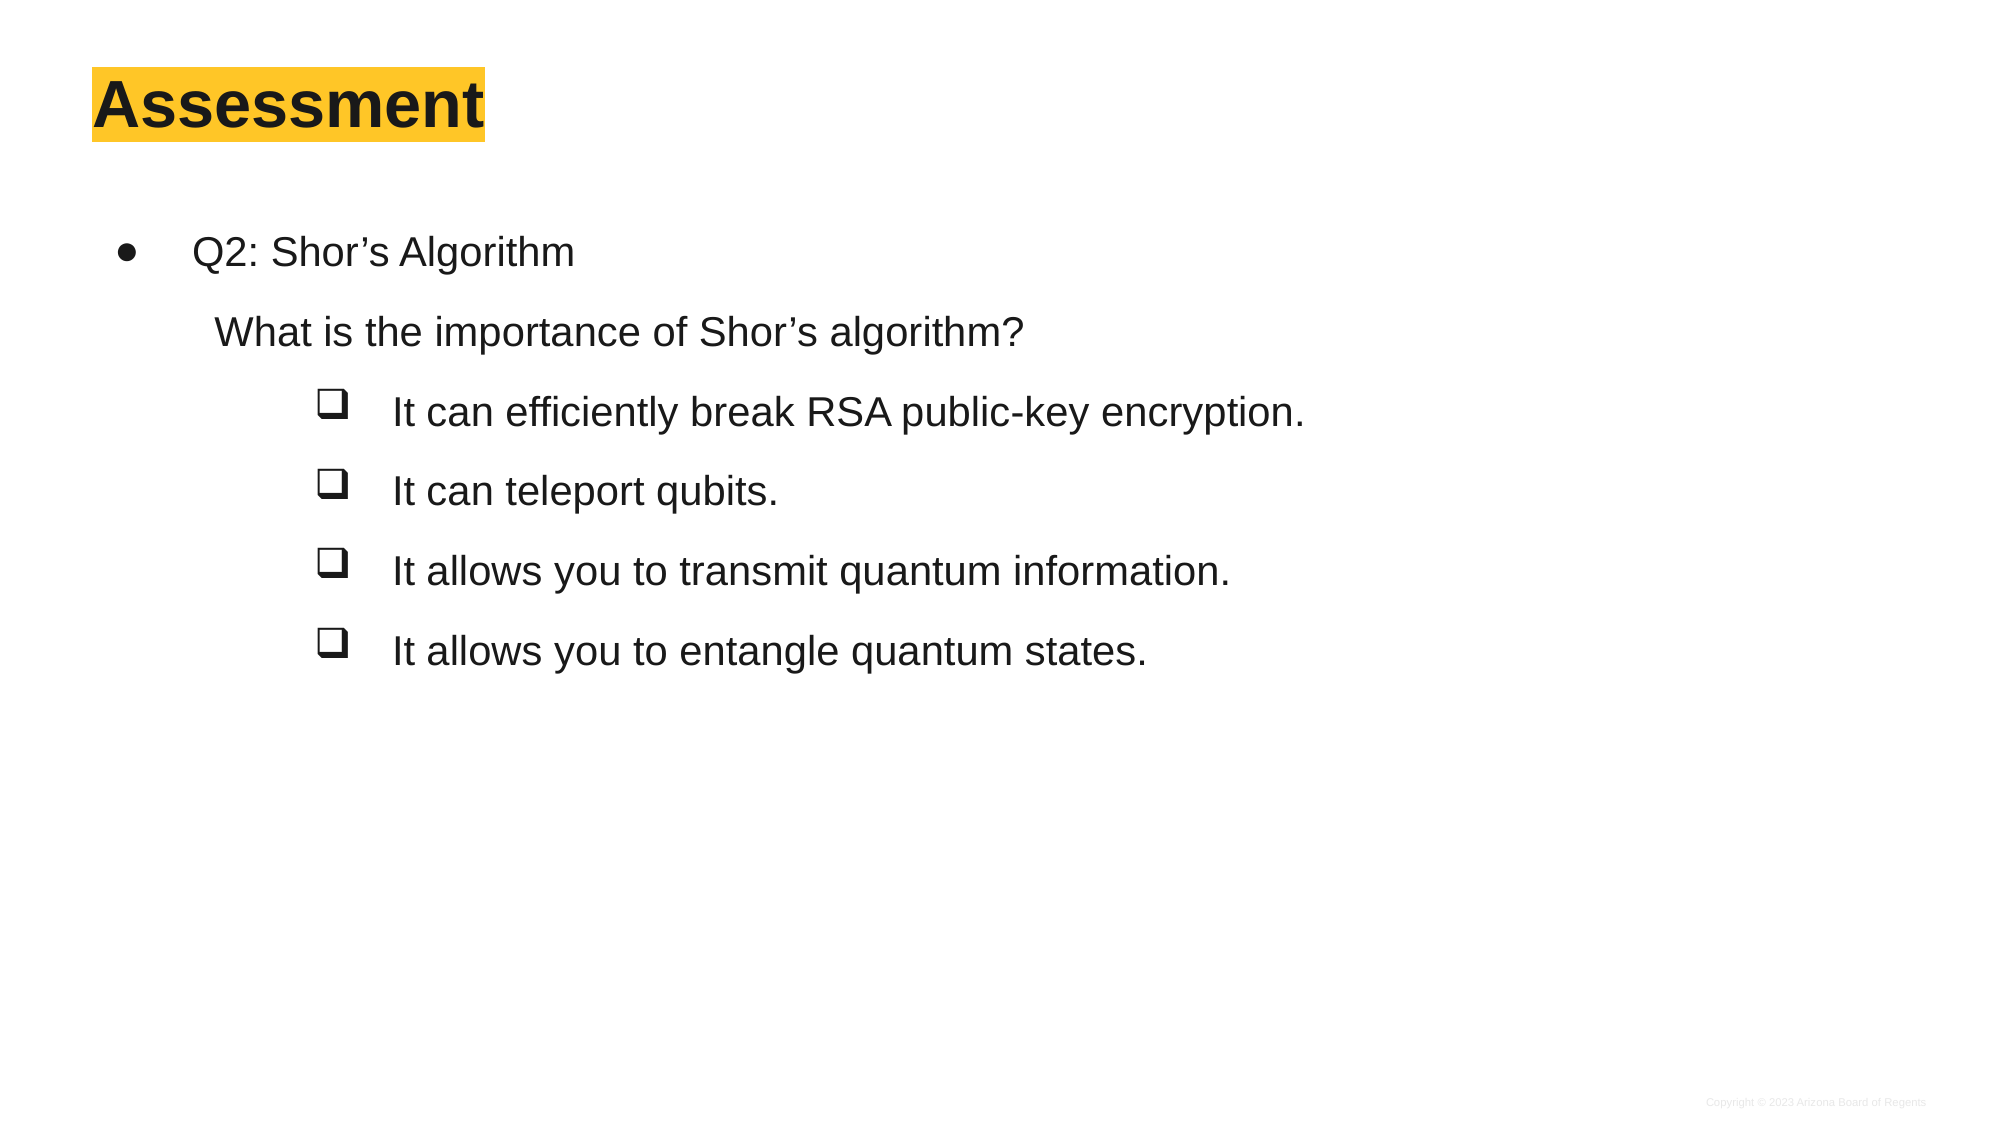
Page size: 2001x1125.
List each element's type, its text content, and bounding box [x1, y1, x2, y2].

title Assessment [92, 69, 1932, 166]
list Q2: Shor’s Algorithm What is the importance of Shor’s algorithm? It can efficiently break RSA public-key encryption. It can teleport qubits. It allows you to transmit quantum information. It allows you to entangle quantum states. [92, 217, 1926, 1056]
